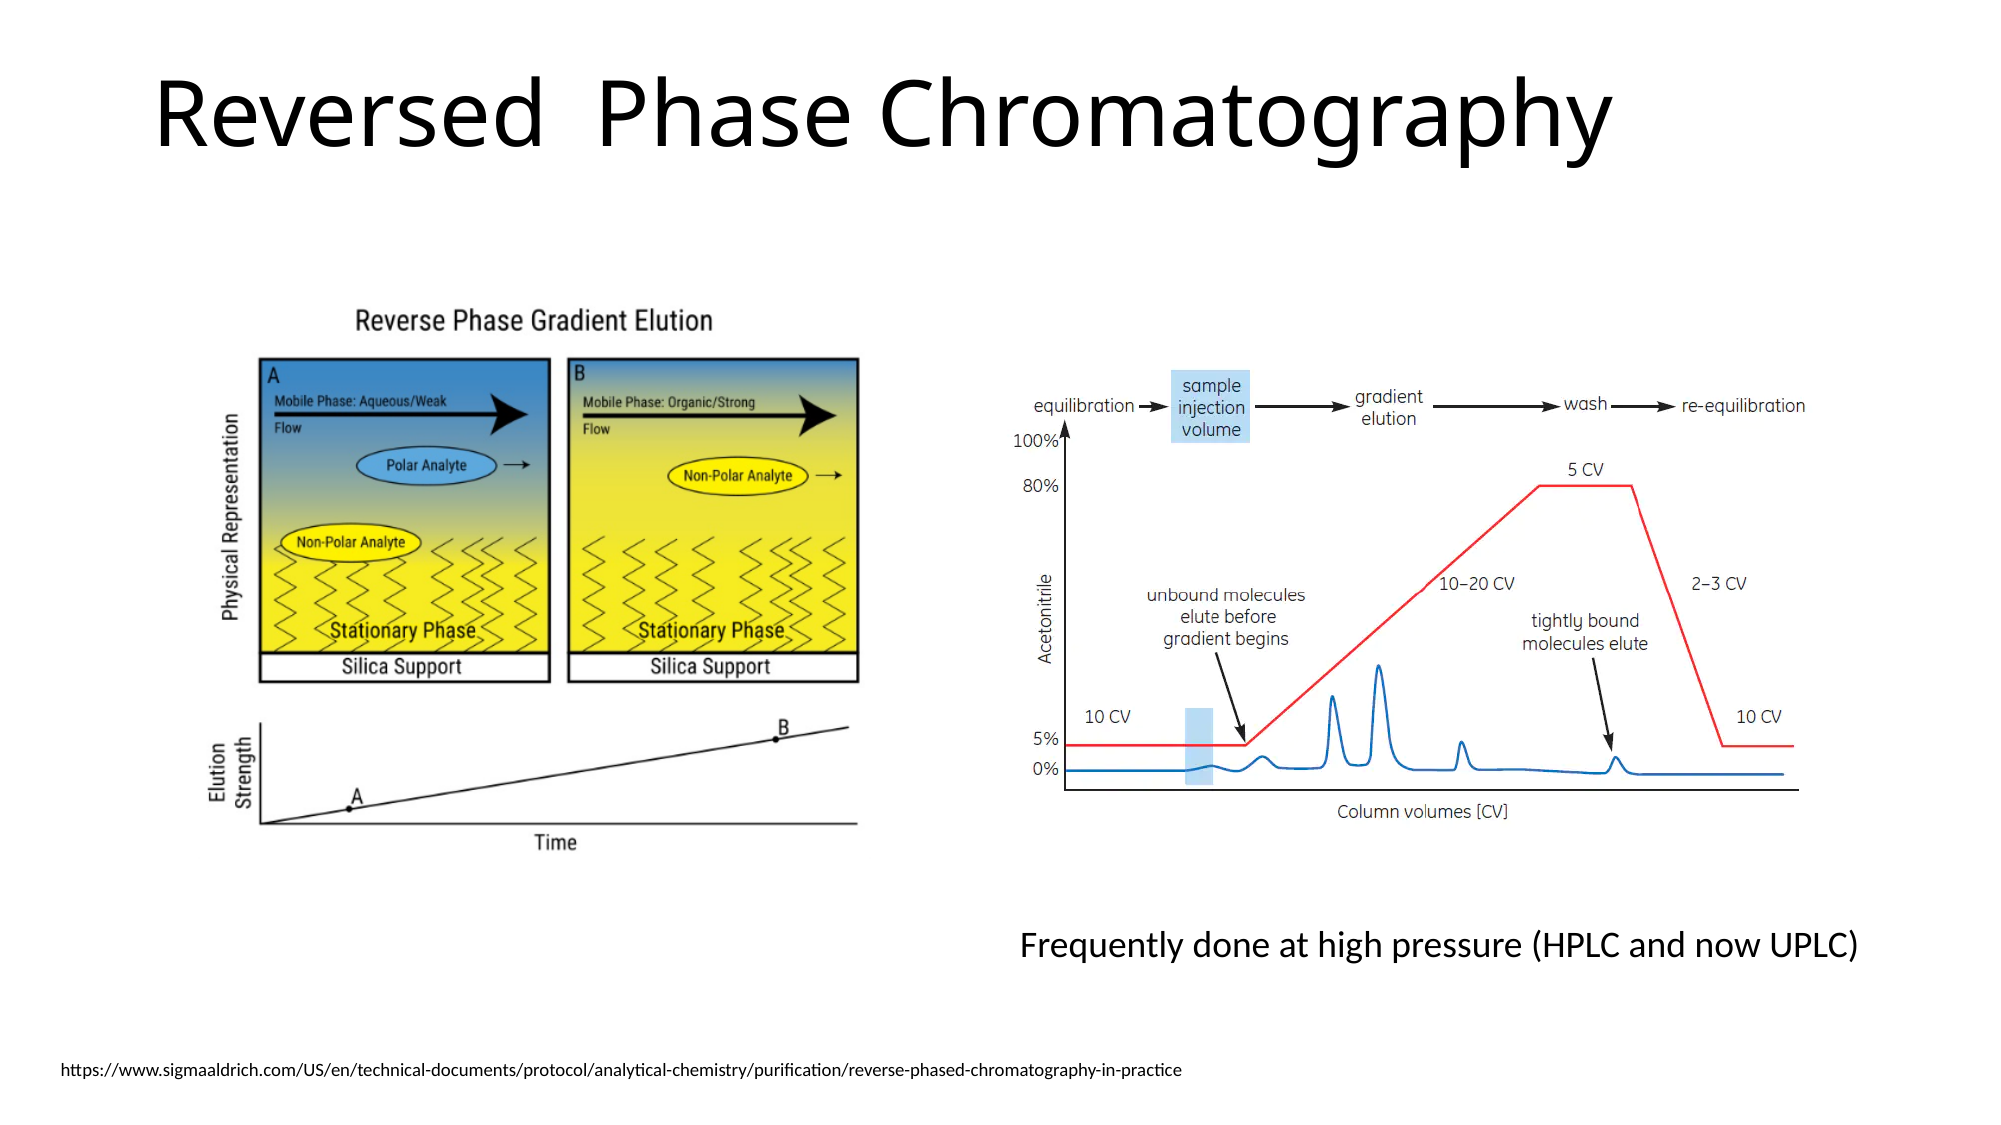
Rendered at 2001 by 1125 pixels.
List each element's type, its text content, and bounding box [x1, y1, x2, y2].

picture [196, 294, 880, 859]
text_box https://www.sigmaaldrich.com/US/en/technical-documents/protocol/analytical-chemistry/purification/reverse-phased-chromatography-in-practice [45, 1049, 1197, 1088]
title Reversed Phase Chromatography [137, 8, 1863, 226]
text_box Frequently done at high pressure (HPLC and now UPLC) [1005, 912, 1875, 973]
picture [999, 349, 1852, 836]
